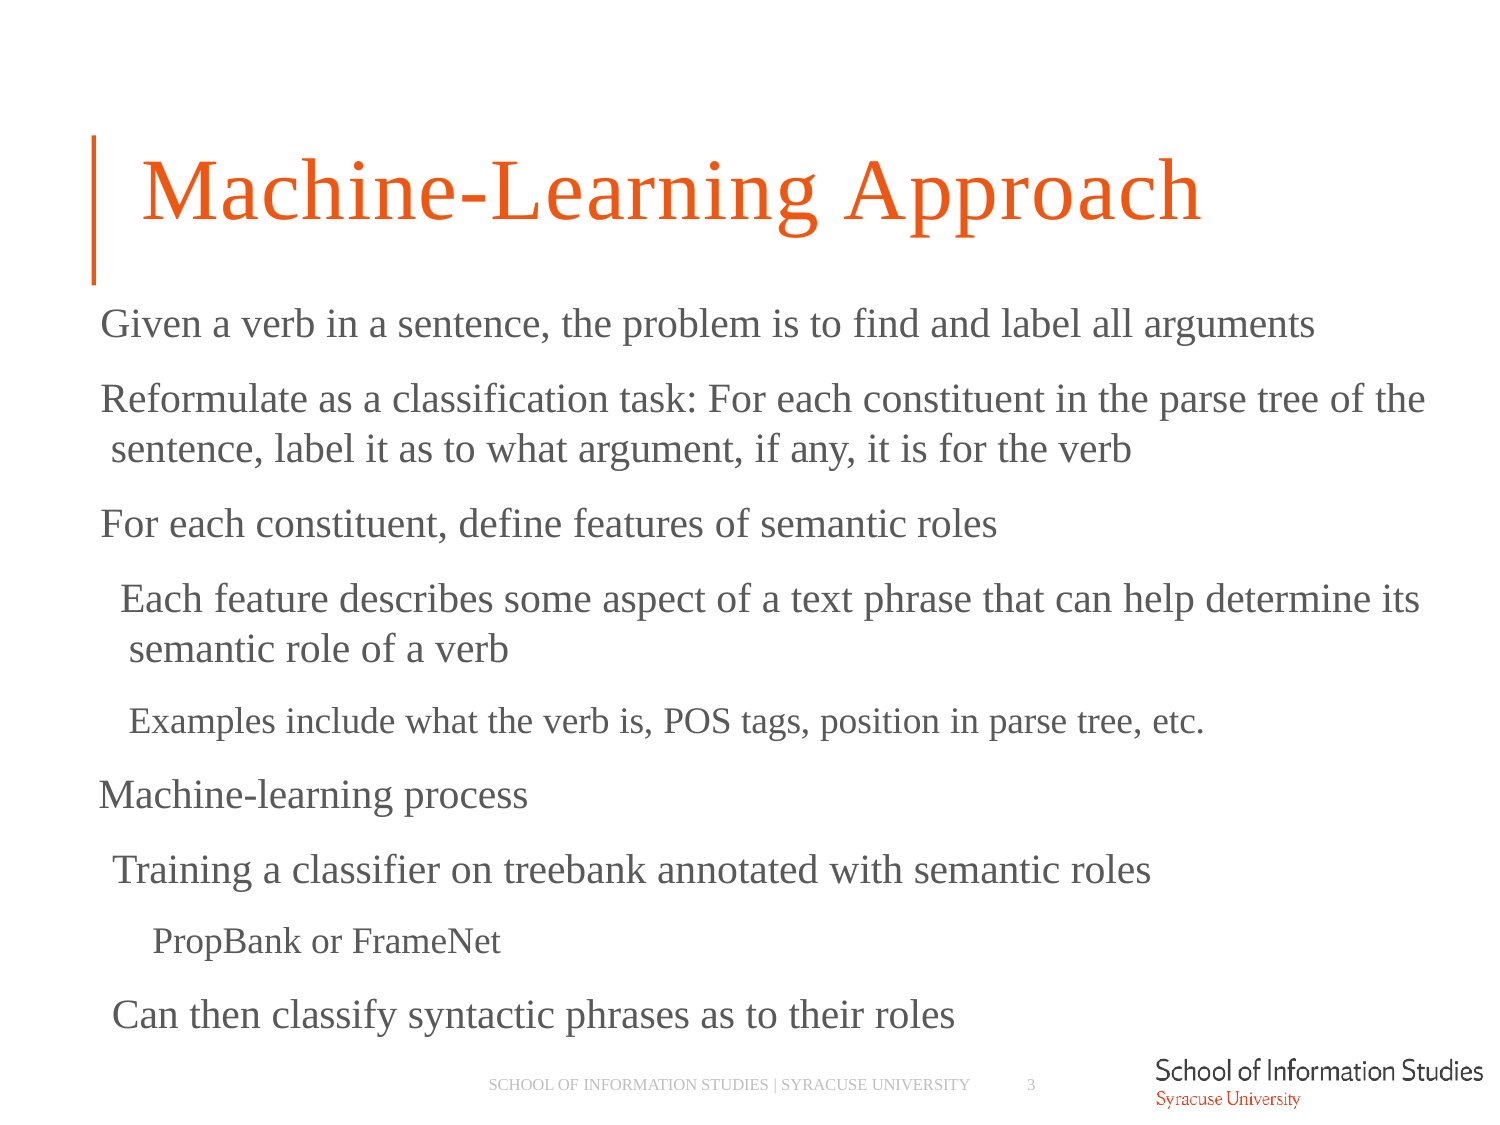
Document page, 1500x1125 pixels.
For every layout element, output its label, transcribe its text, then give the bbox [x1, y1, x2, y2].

title Machine-Learning Approach [138, 129, 1208, 268]
text_box 3 [1020, 1073, 1042, 1094]
text_box Given a verb in a sentence, the problem is to find and label all arguments Reformulate as a classification task: For each constituent in the parse tree of the sentence, label it as to what argument, if any, it is for the verb For each constituent, define features of semantic roles ­ Each feature describes some aspect of a text phrase that can help determine its semantic role of a verb ­ Examples include what the verb is, POS tags, position in parse tree, etc. Machine-learning process ­ Training a classifier on treebank annotated with semantic roles ­ PropBank or FrameNet ­ Can then classify syntactic phrases as to their roles [98, 268, 1433, 1038]
footer SCHOOL OF INFORMATION STUDIES | SYRACUSE UNIVERSITY [486, 1073, 979, 1125]
picture [1156, 1058, 1483, 1109]
